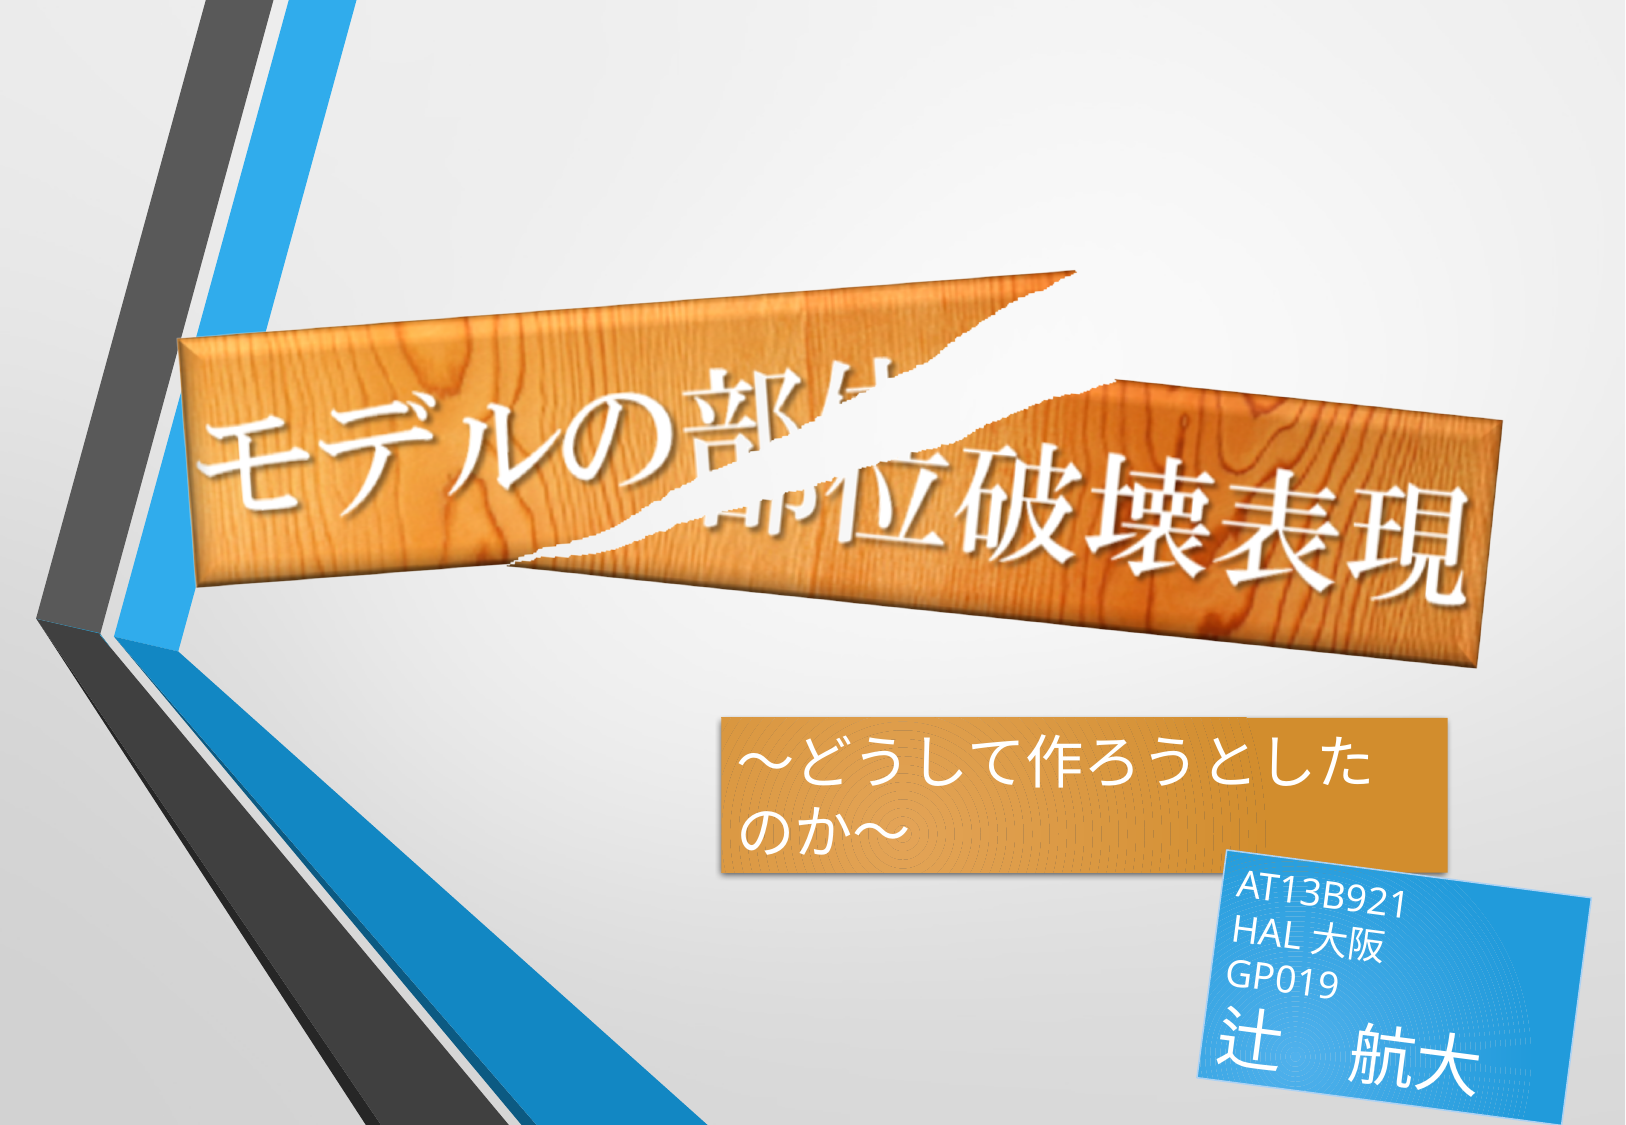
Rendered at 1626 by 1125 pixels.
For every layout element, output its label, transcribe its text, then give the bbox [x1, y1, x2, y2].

picture [181, 299, 1496, 621]
text_box ～どうして作ろうとしたのか～ [721, 717, 1448, 873]
text_box AT13B921 HAL大阪 GP019 辻 航大 [1196, 849, 1593, 1125]
